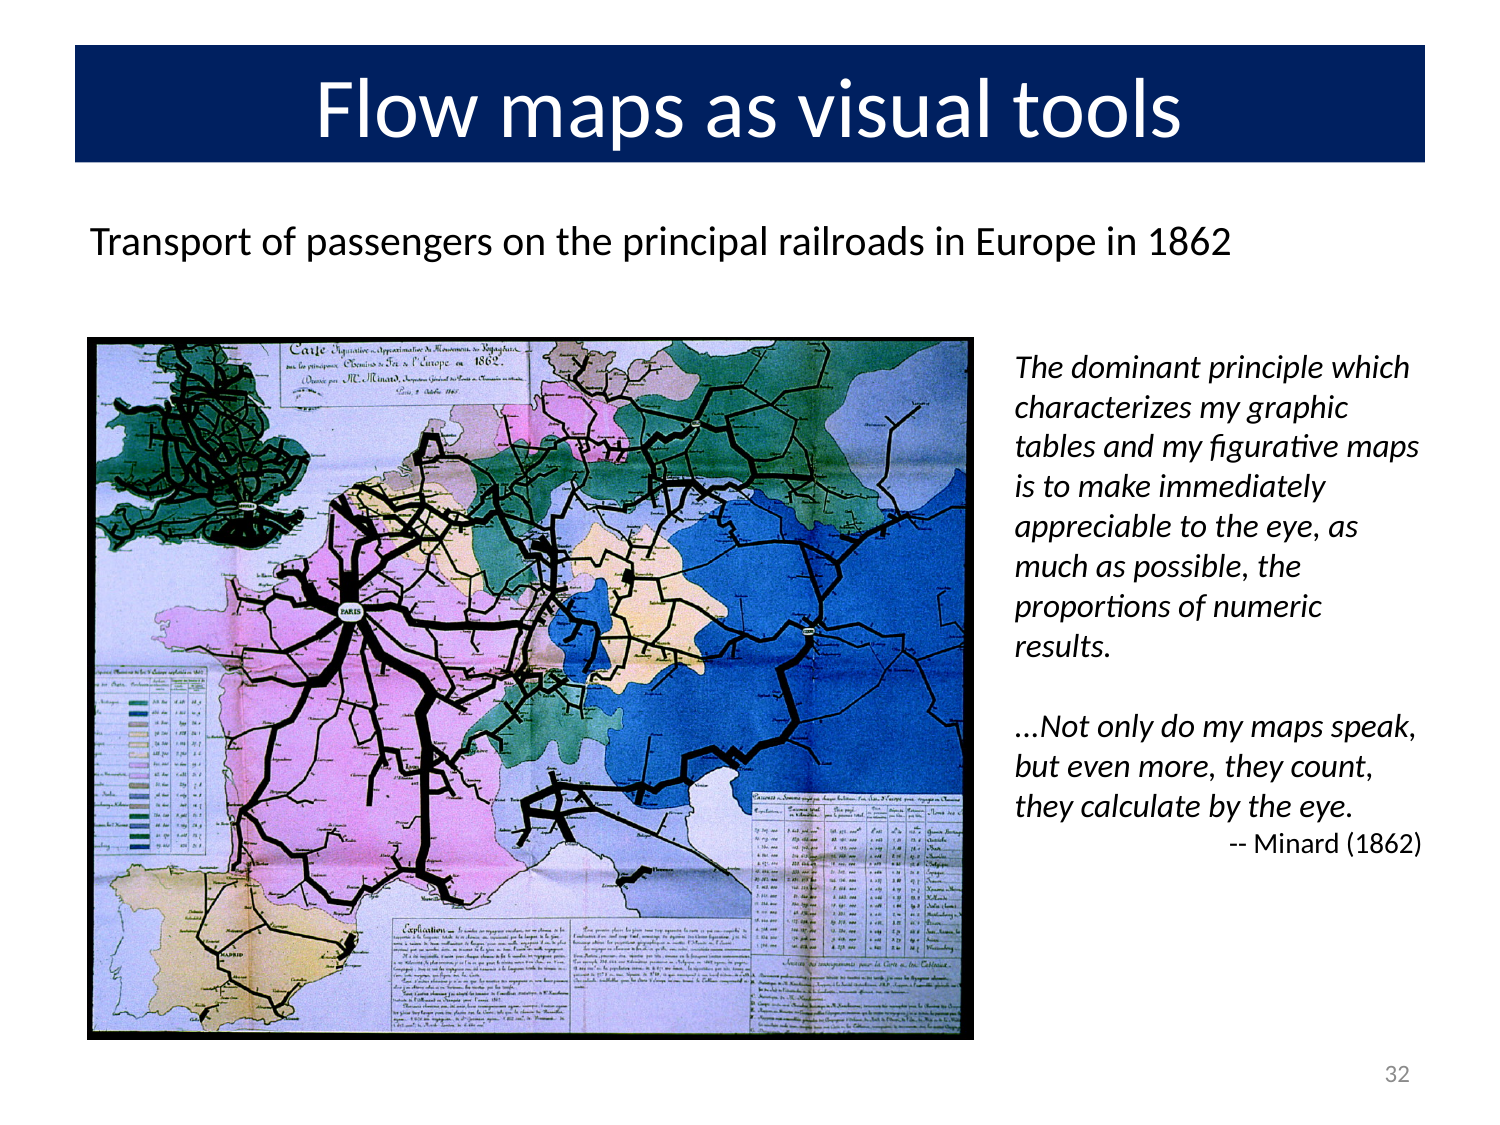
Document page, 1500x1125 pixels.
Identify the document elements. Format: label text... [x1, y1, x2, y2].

picture [87, 337, 974, 1041]
text_box Transport of passengers on the principal railroads in Europe in 1862 [74, 206, 1350, 272]
slide_number 32 [1074, 1042, 1425, 1103]
title Flow maps as visual tools [75, 45, 1425, 163]
text_box The dominant principle which characterizes my graphic tables and my figurative maps is to make immediately appreciable to the eye, as much as possible, the proportions of numeric results. ...Not only do my maps speak, but even more, they count, they calculate by the eye. -- Minard (1862) [999, 337, 1438, 867]
